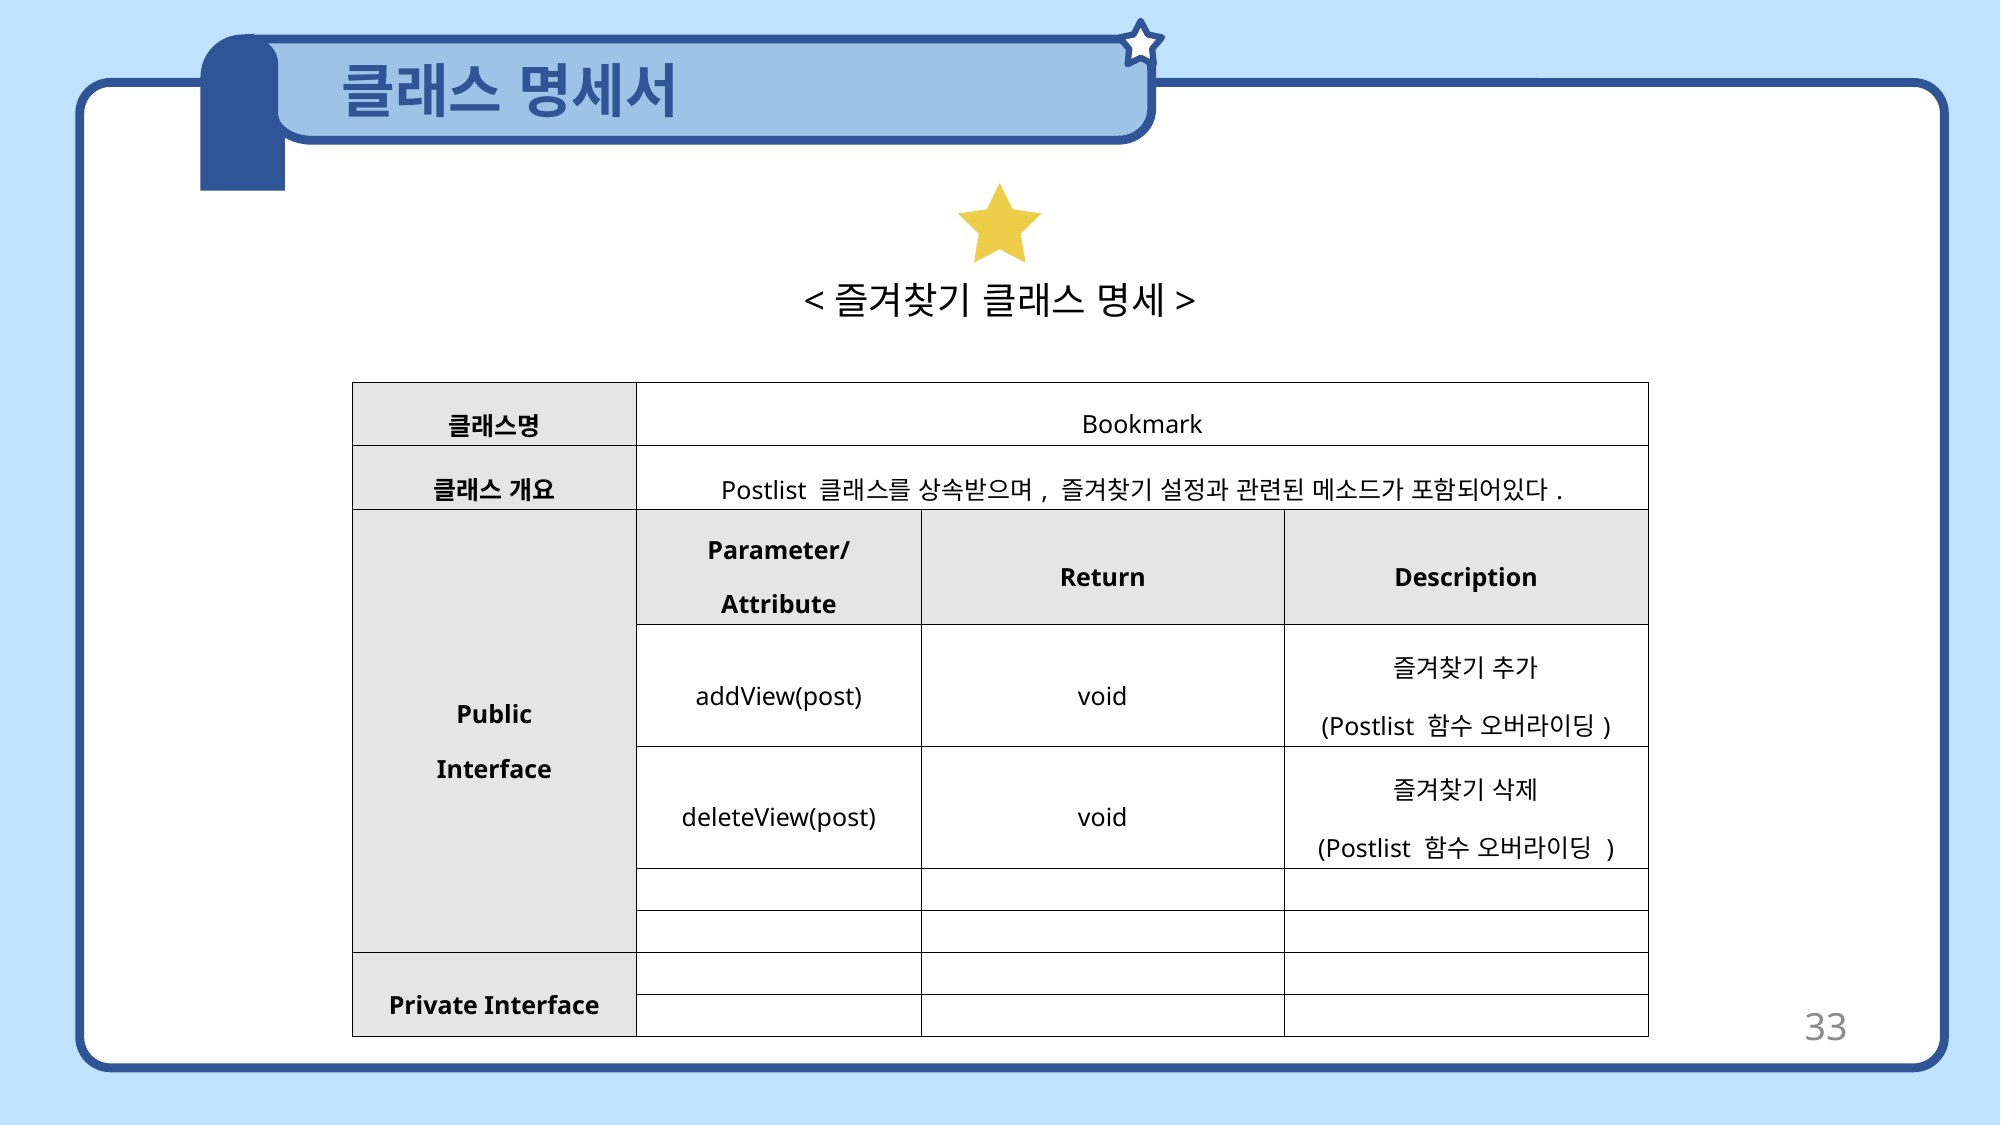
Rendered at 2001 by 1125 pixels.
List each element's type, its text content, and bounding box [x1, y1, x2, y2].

table_cell [637, 995, 921, 1036]
text_box <즐겨찾기 클래스 명세> [745, 270, 1255, 330]
table_cell 즐겨찾기 추가 (Postlist 함수 오버라이딩) [1285, 625, 1648, 746]
table_cell [1285, 911, 1648, 952]
text_box [203, 37, 282, 188]
table_cell Return [922, 510, 1284, 624]
text_box [78, 81, 1946, 1069]
table_cell [922, 995, 1284, 1036]
table_cell [922, 911, 1284, 952]
table_cell Parameter/ Attribute [637, 510, 921, 624]
table_cell [637, 953, 921, 994]
table_cell [637, 869, 921, 910]
table_cell [1285, 953, 1648, 994]
table_cell Public Interface [353, 510, 636, 952]
table_cell void [922, 625, 1284, 746]
table_cell [1285, 869, 1648, 910]
table_cell Description [1285, 510, 1648, 624]
table_cell Private Interface [353, 953, 636, 1036]
table_header 클래스명 [353, 383, 636, 445]
table_cell 클래스 개요 [353, 446, 636, 509]
table_cell [637, 911, 921, 952]
table_cell void [922, 747, 1284, 868]
slide_number 33 [1412, 998, 1863, 1059]
table_cell Postlist 클래스를 상속받으며, 즐겨찾기 설정과 관련된 메소드가 포함되어있다. [637, 446, 1648, 509]
picture [951, 176, 1048, 272]
table_cell [1285, 995, 1648, 1036]
table_cell [922, 869, 1284, 910]
table_cell addView(post) [637, 625, 921, 746]
table_cell [922, 953, 1284, 994]
table_header Bookmark [637, 383, 1648, 445]
table_cell deleteView(post) [637, 747, 921, 868]
text_box 클래스 명세서 [250, 37, 1153, 142]
text_box [1118, 19, 1164, 66]
table_cell 즐겨찾기 삭제 (Postlist 함수 오버라이딩 ) [1285, 747, 1648, 868]
